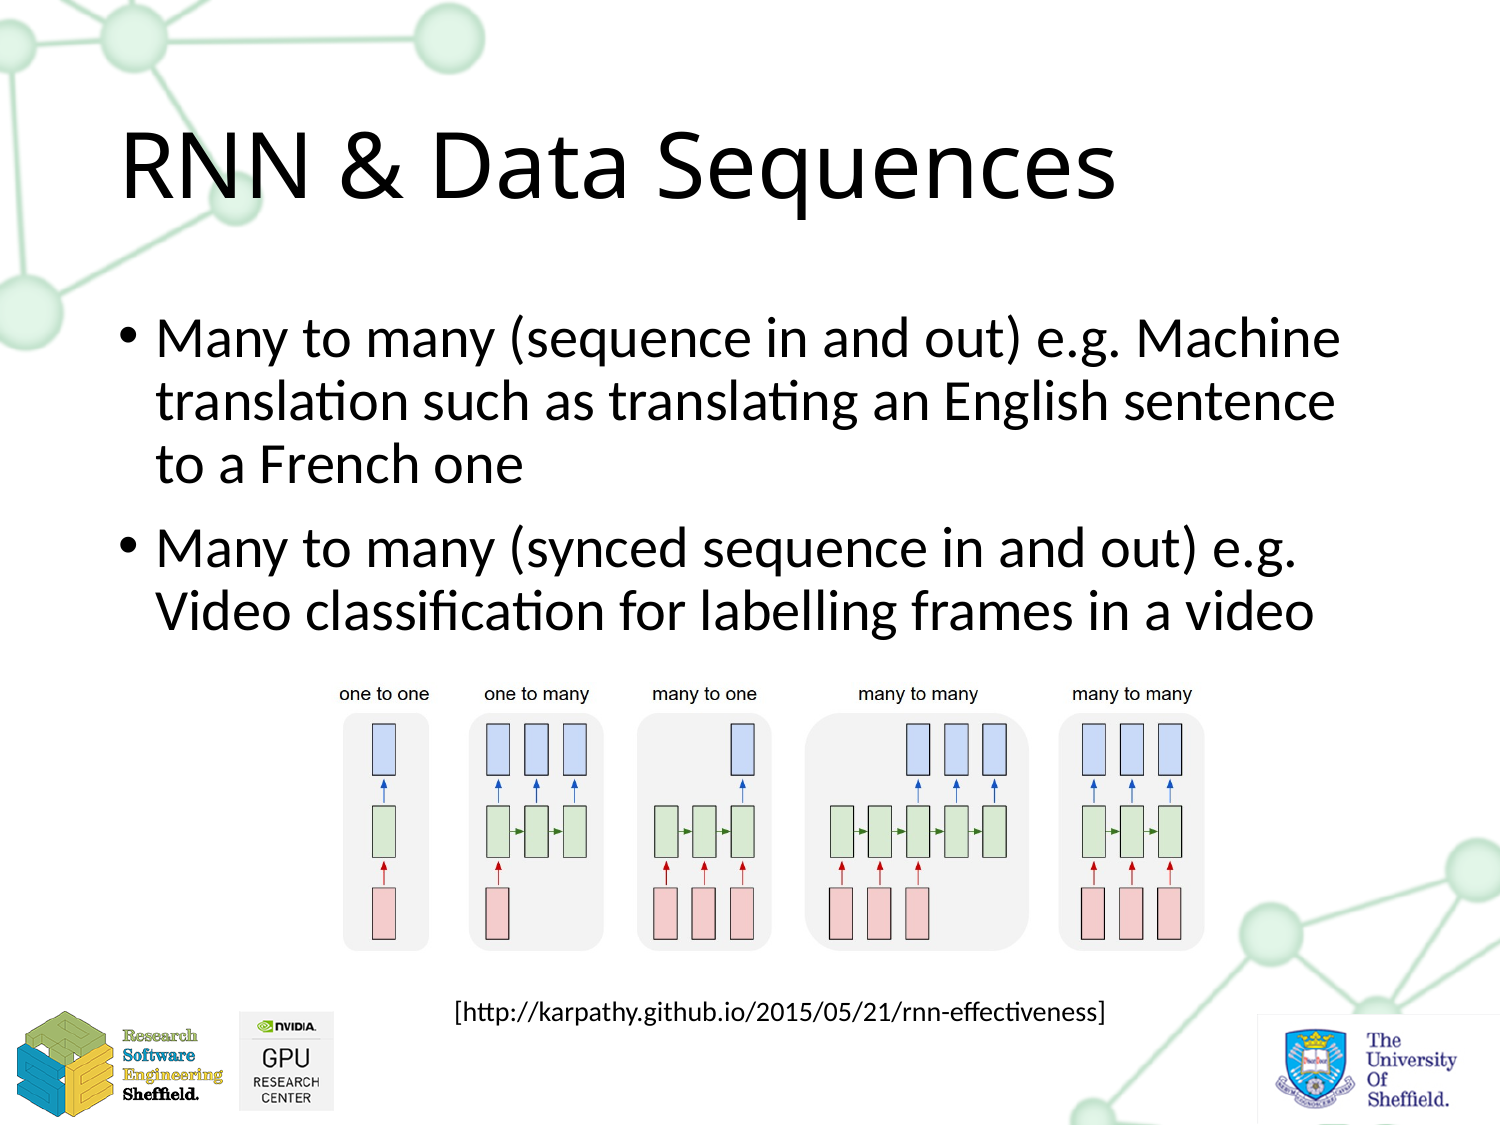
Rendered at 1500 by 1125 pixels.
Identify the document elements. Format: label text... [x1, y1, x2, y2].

list Many to many (sequence in and out) e.g. Machine translation such as translating an English sentence to a French one Many to many (synced sequence in and out) e.g. Video classification for labelling frames in a video [103, 299, 1397, 1014]
text_box [http://karpathy.github.io/2015/05/21/rnn-effectiveness] [439, 986, 1122, 1035]
title RNN & Data Sequences [103, 59, 1397, 278]
picture [0, 0, 1500, 1125]
